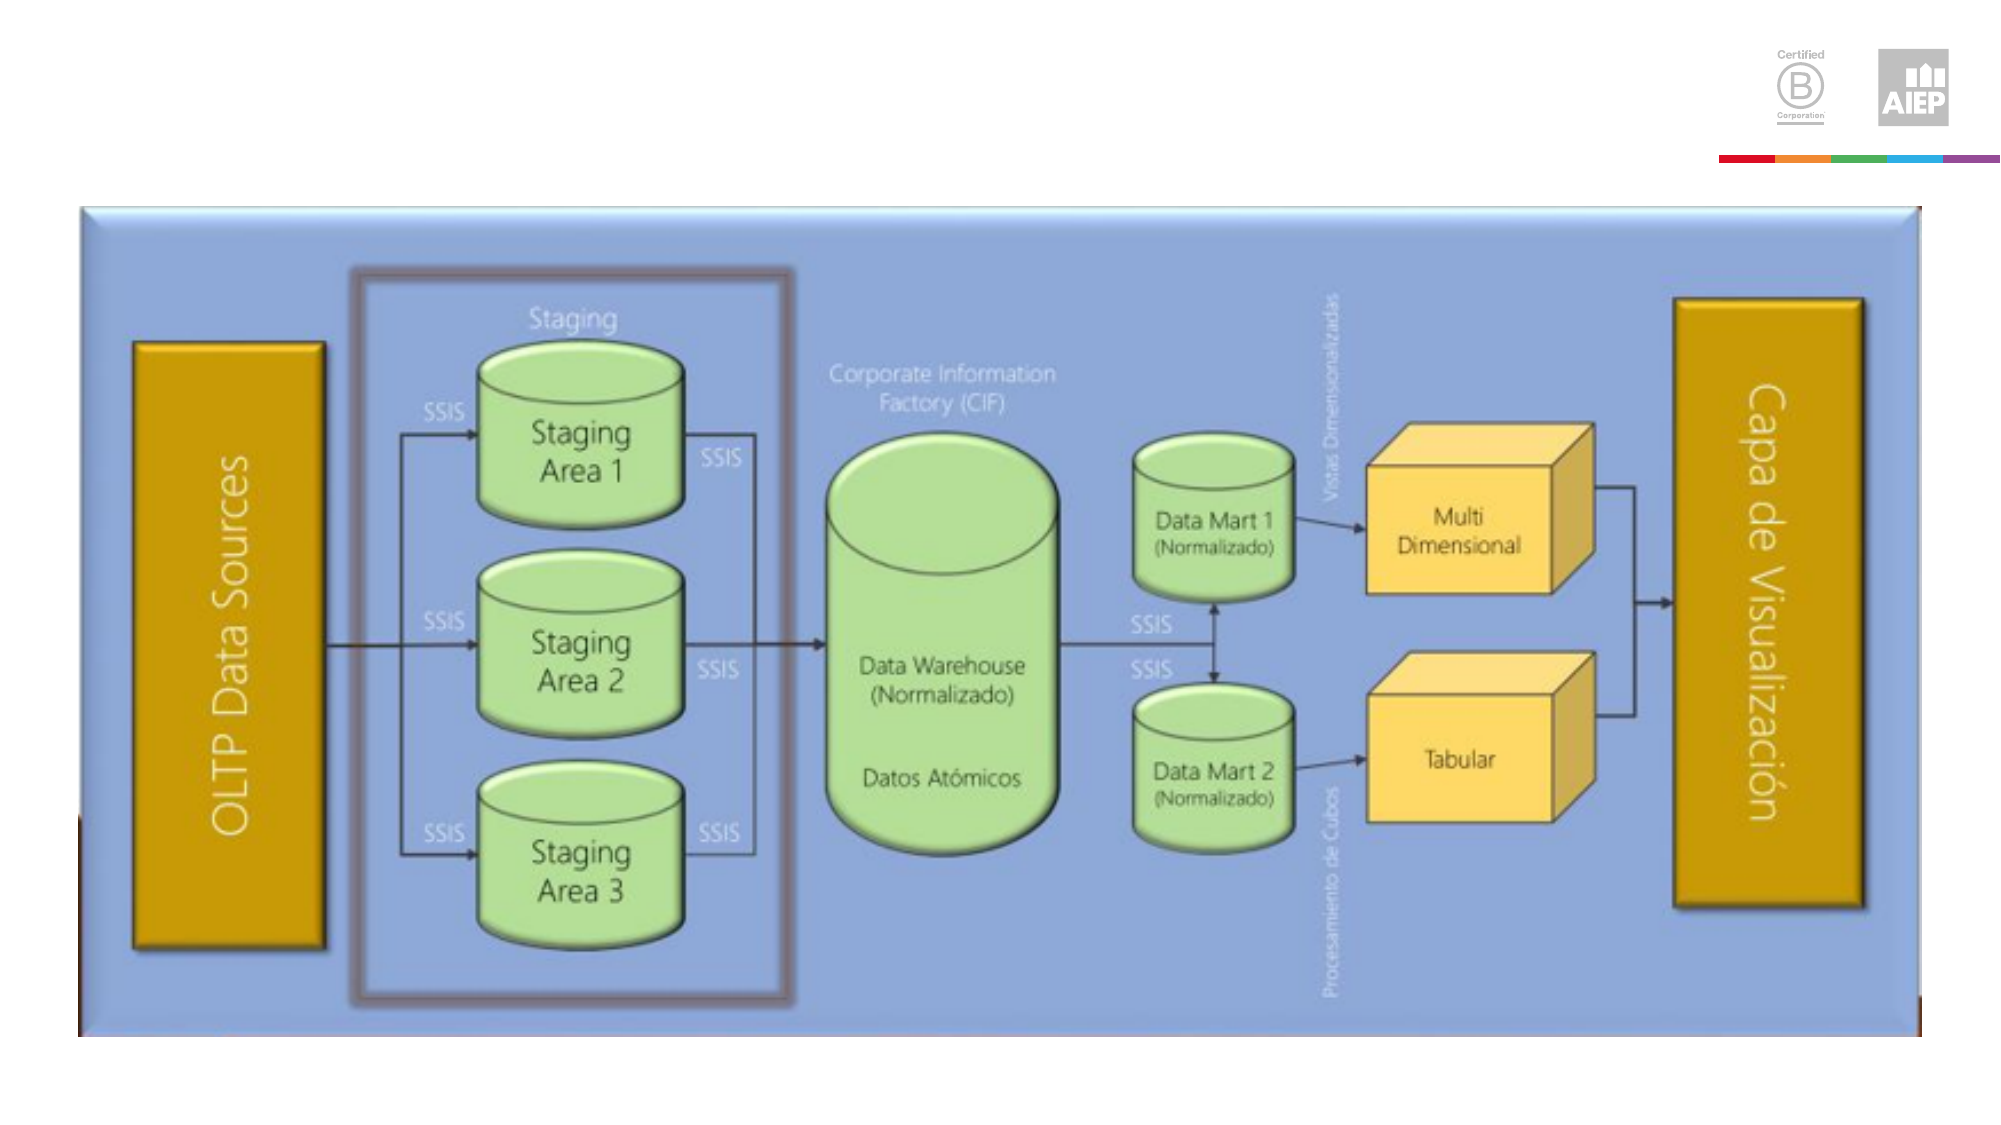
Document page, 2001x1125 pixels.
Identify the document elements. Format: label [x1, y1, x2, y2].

picture [78, 206, 1922, 1037]
